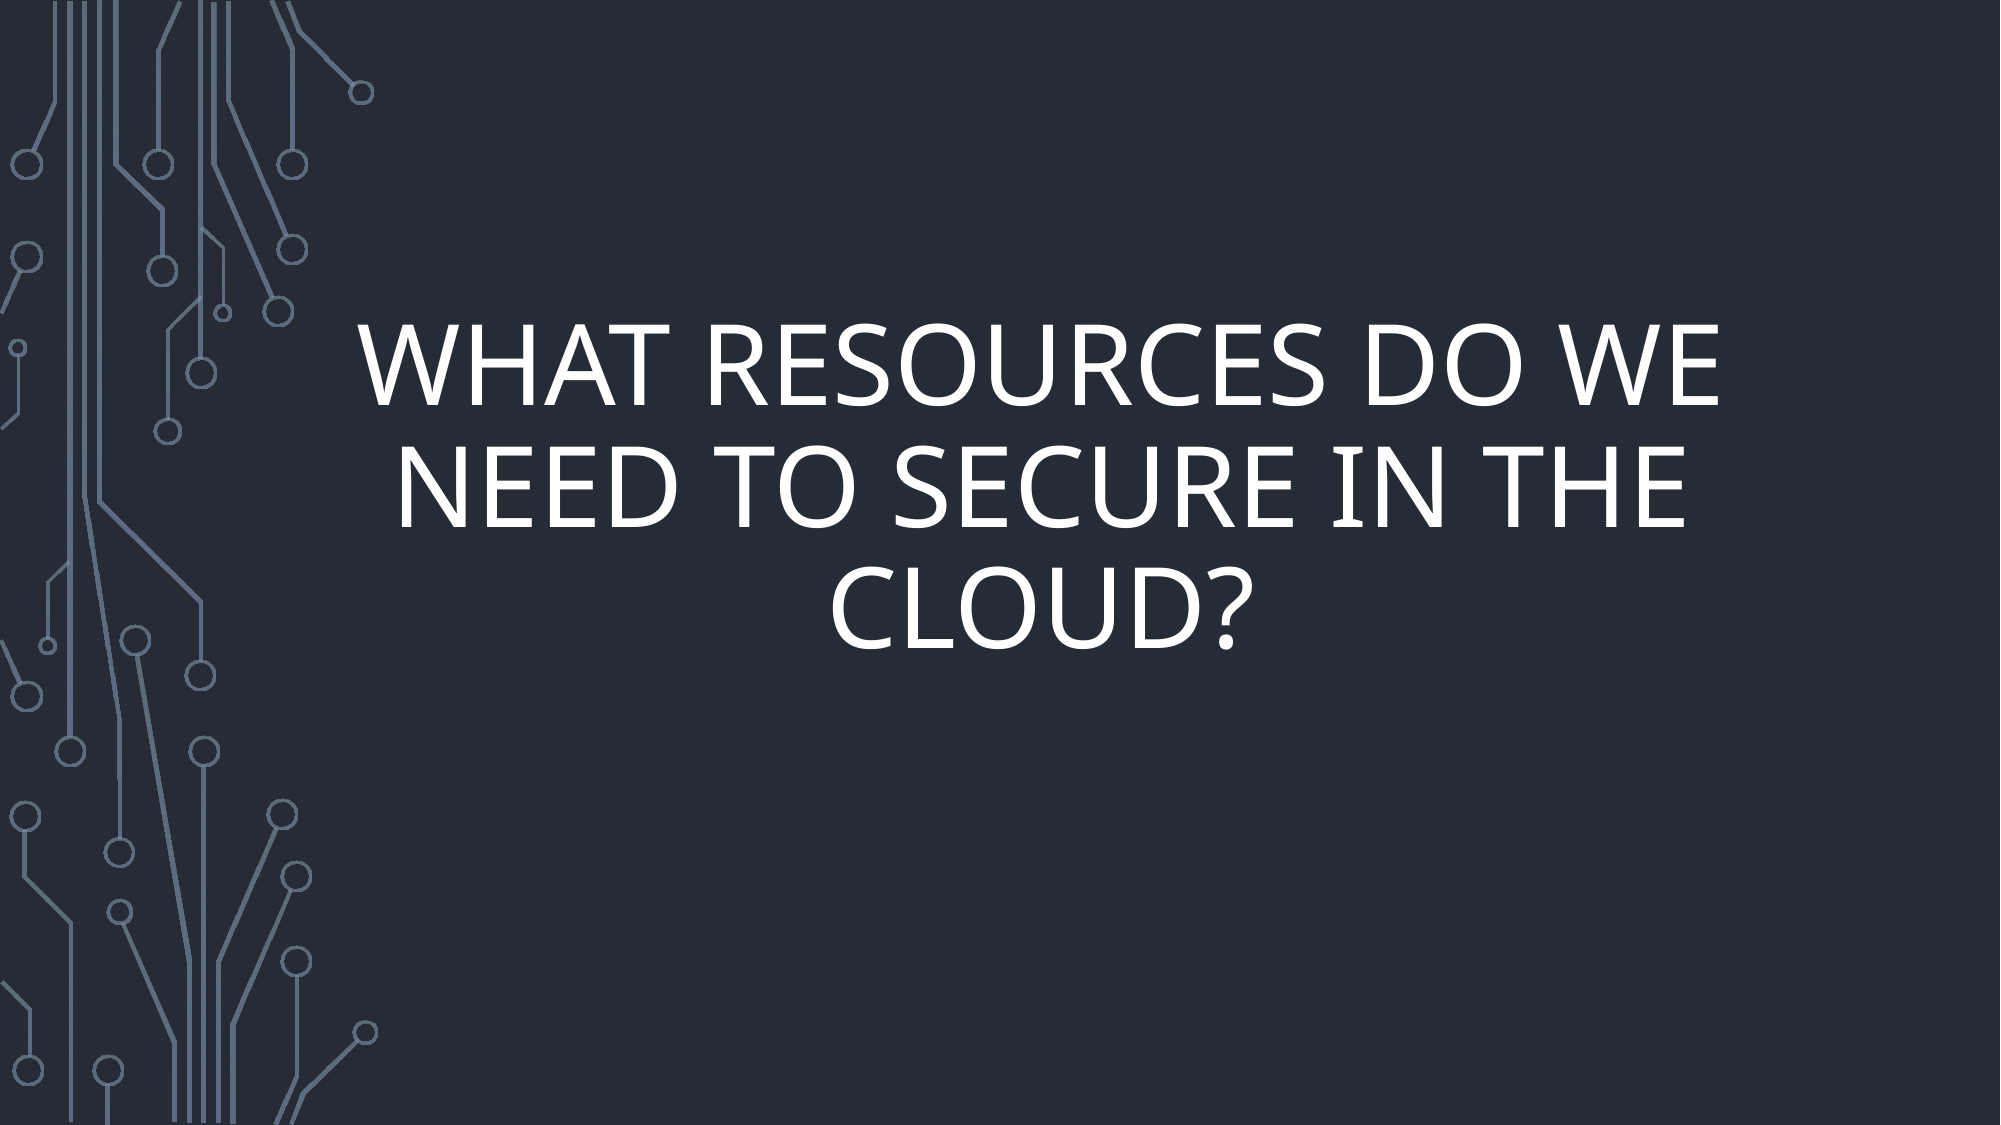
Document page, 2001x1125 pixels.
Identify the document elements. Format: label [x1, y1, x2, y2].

text_box [0, 0, 379, 1125]
picture [379, 0, 2000, 1125]
